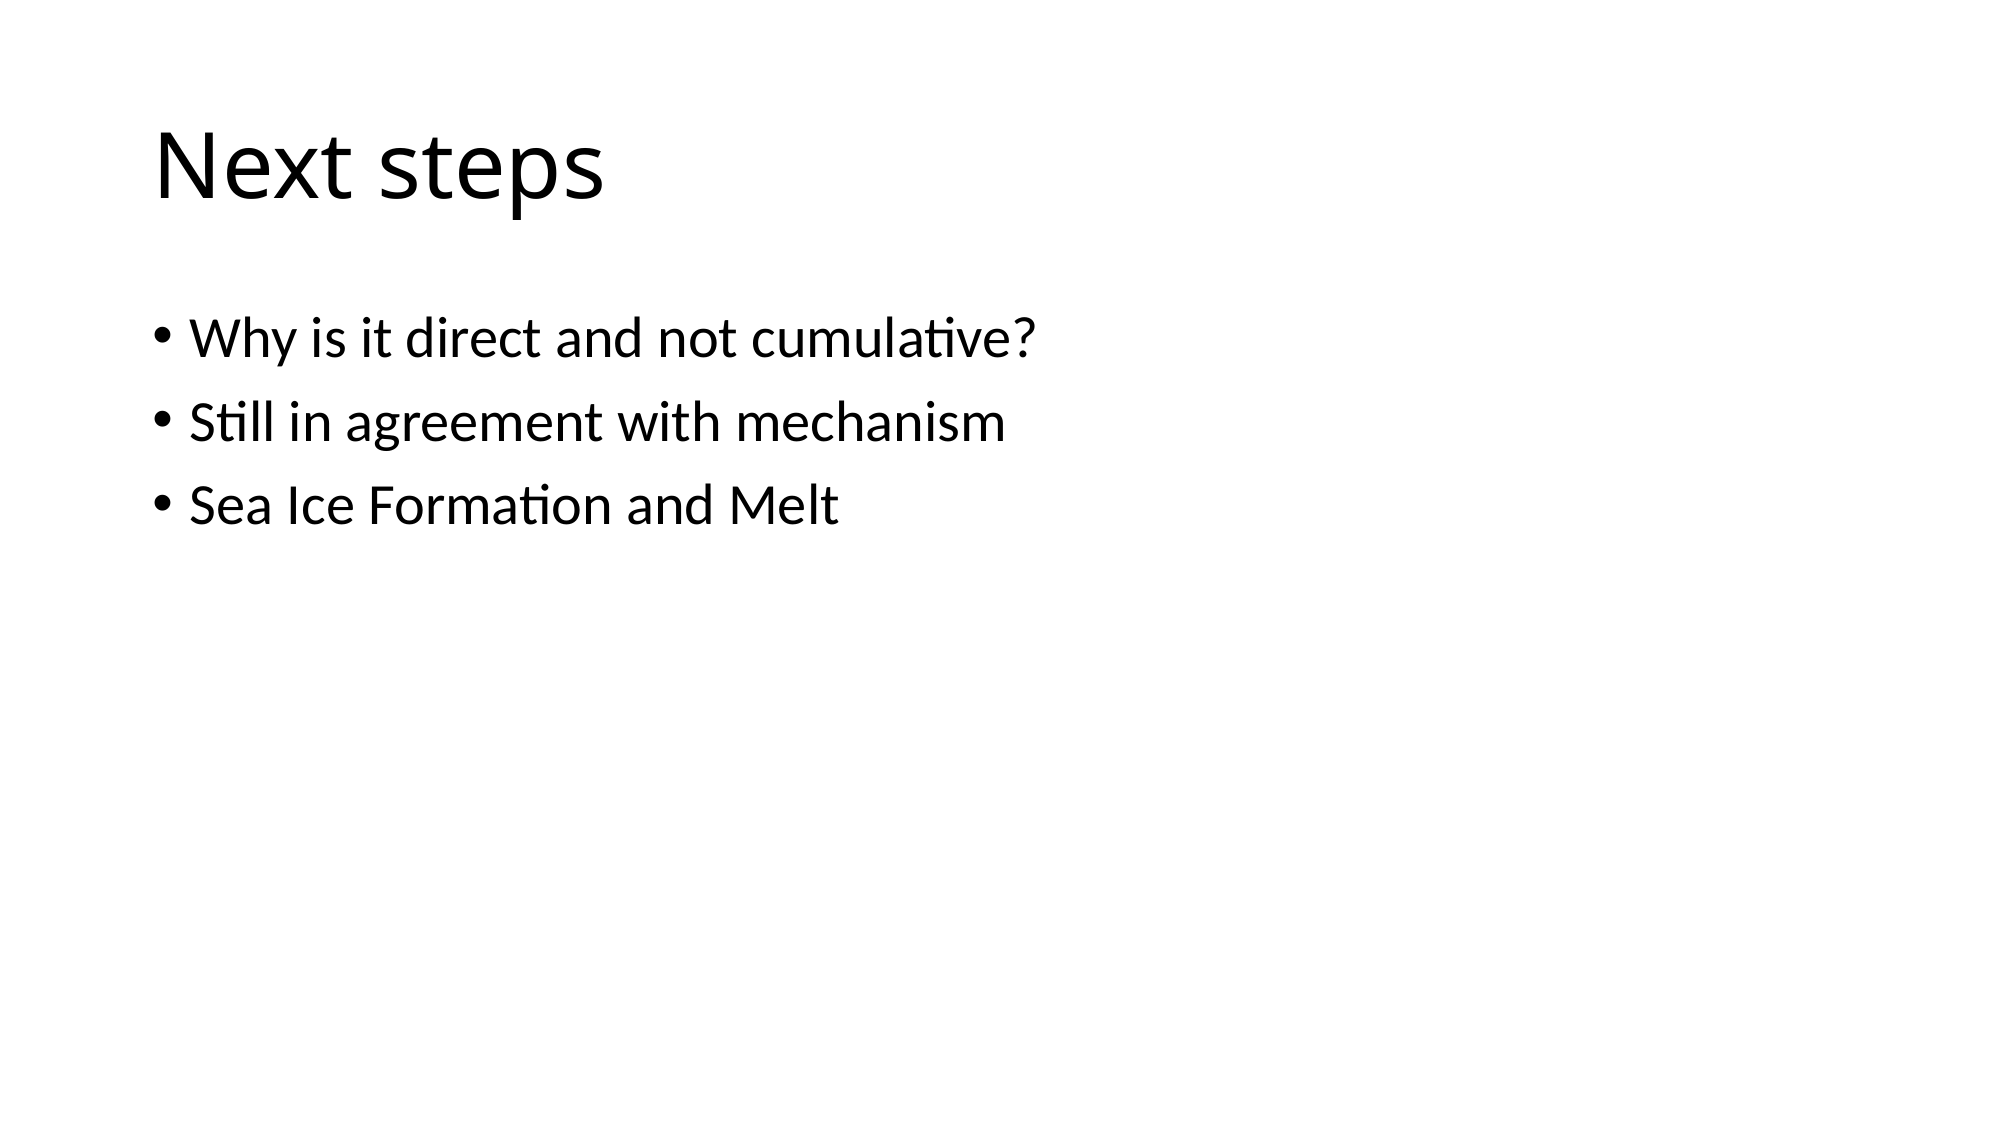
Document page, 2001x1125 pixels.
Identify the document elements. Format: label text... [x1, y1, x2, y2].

list Why is it direct and not cumulative? Still in agreement with mechanism Sea Ice Formation and Melt [137, 299, 1863, 1014]
title Next steps [137, 59, 1863, 278]
